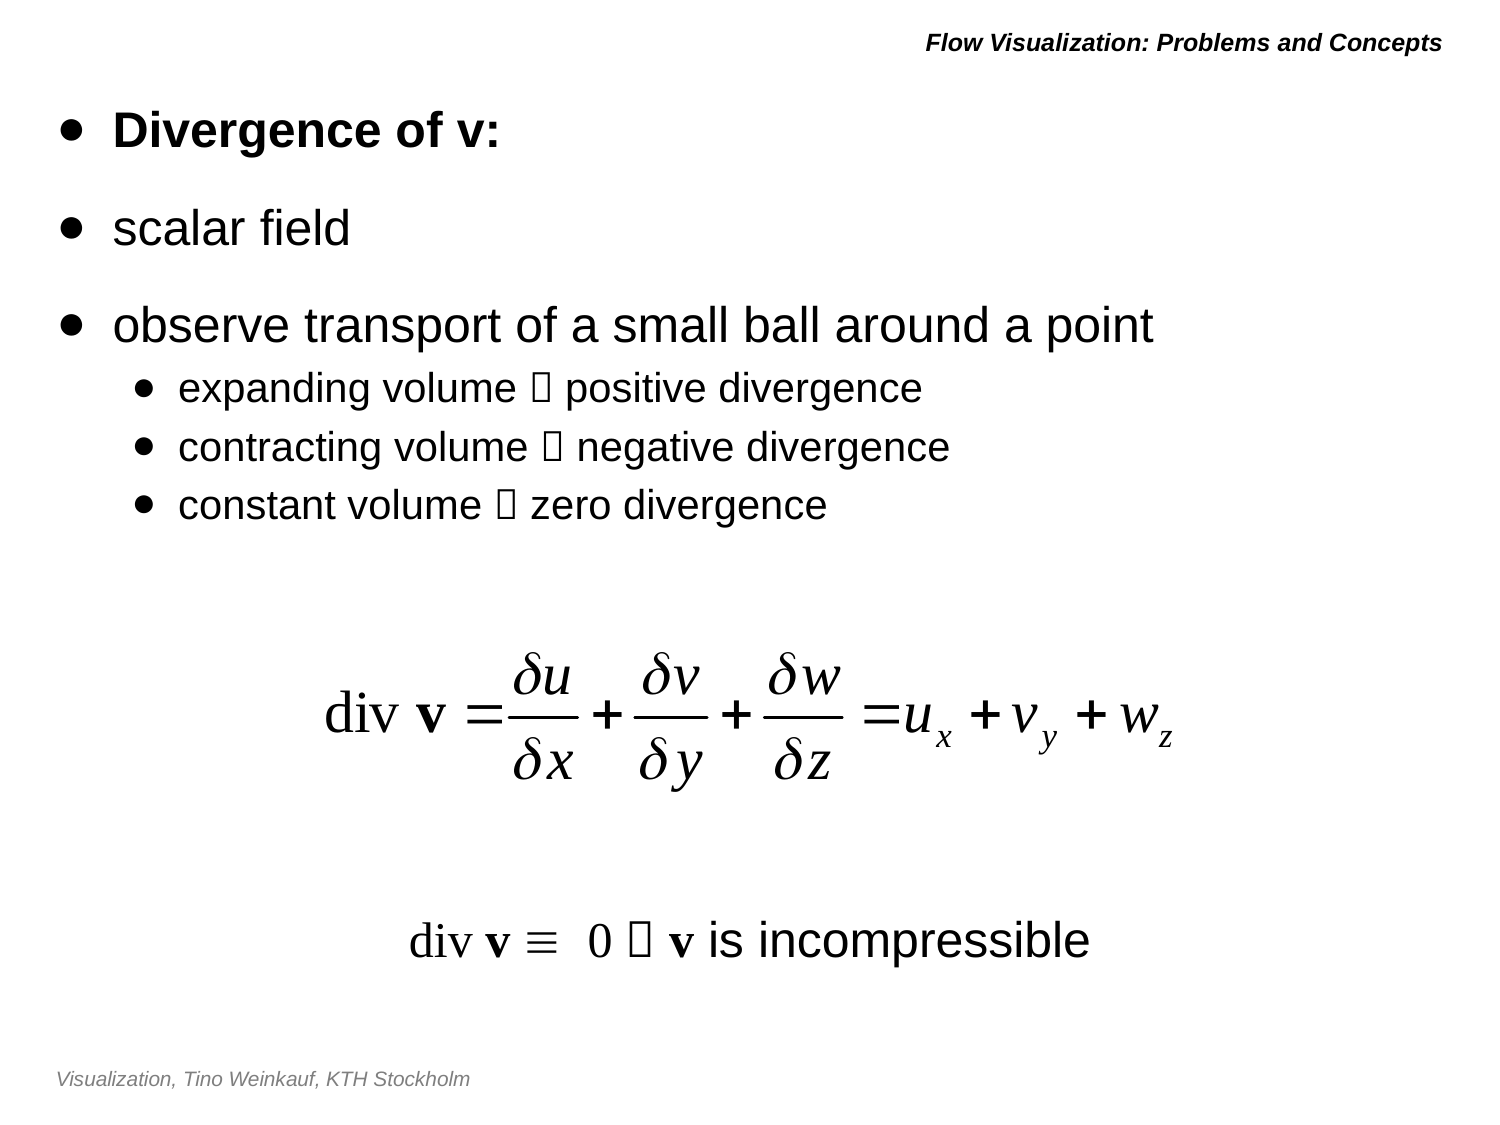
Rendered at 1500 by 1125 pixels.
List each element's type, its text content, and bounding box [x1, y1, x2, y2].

title Flow Visualization: Problems and Concepts [237, 18, 1460, 67]
list Divergence of v: scalar field observe transport of a small ball around a point expanding volume  positive divergence contracting volume  negative divergence constant volume  zero divergence [40, 89, 1460, 1036]
text_box div v º 0  v is incompressible [168, 899, 1332, 975]
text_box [316, 637, 1184, 808]
